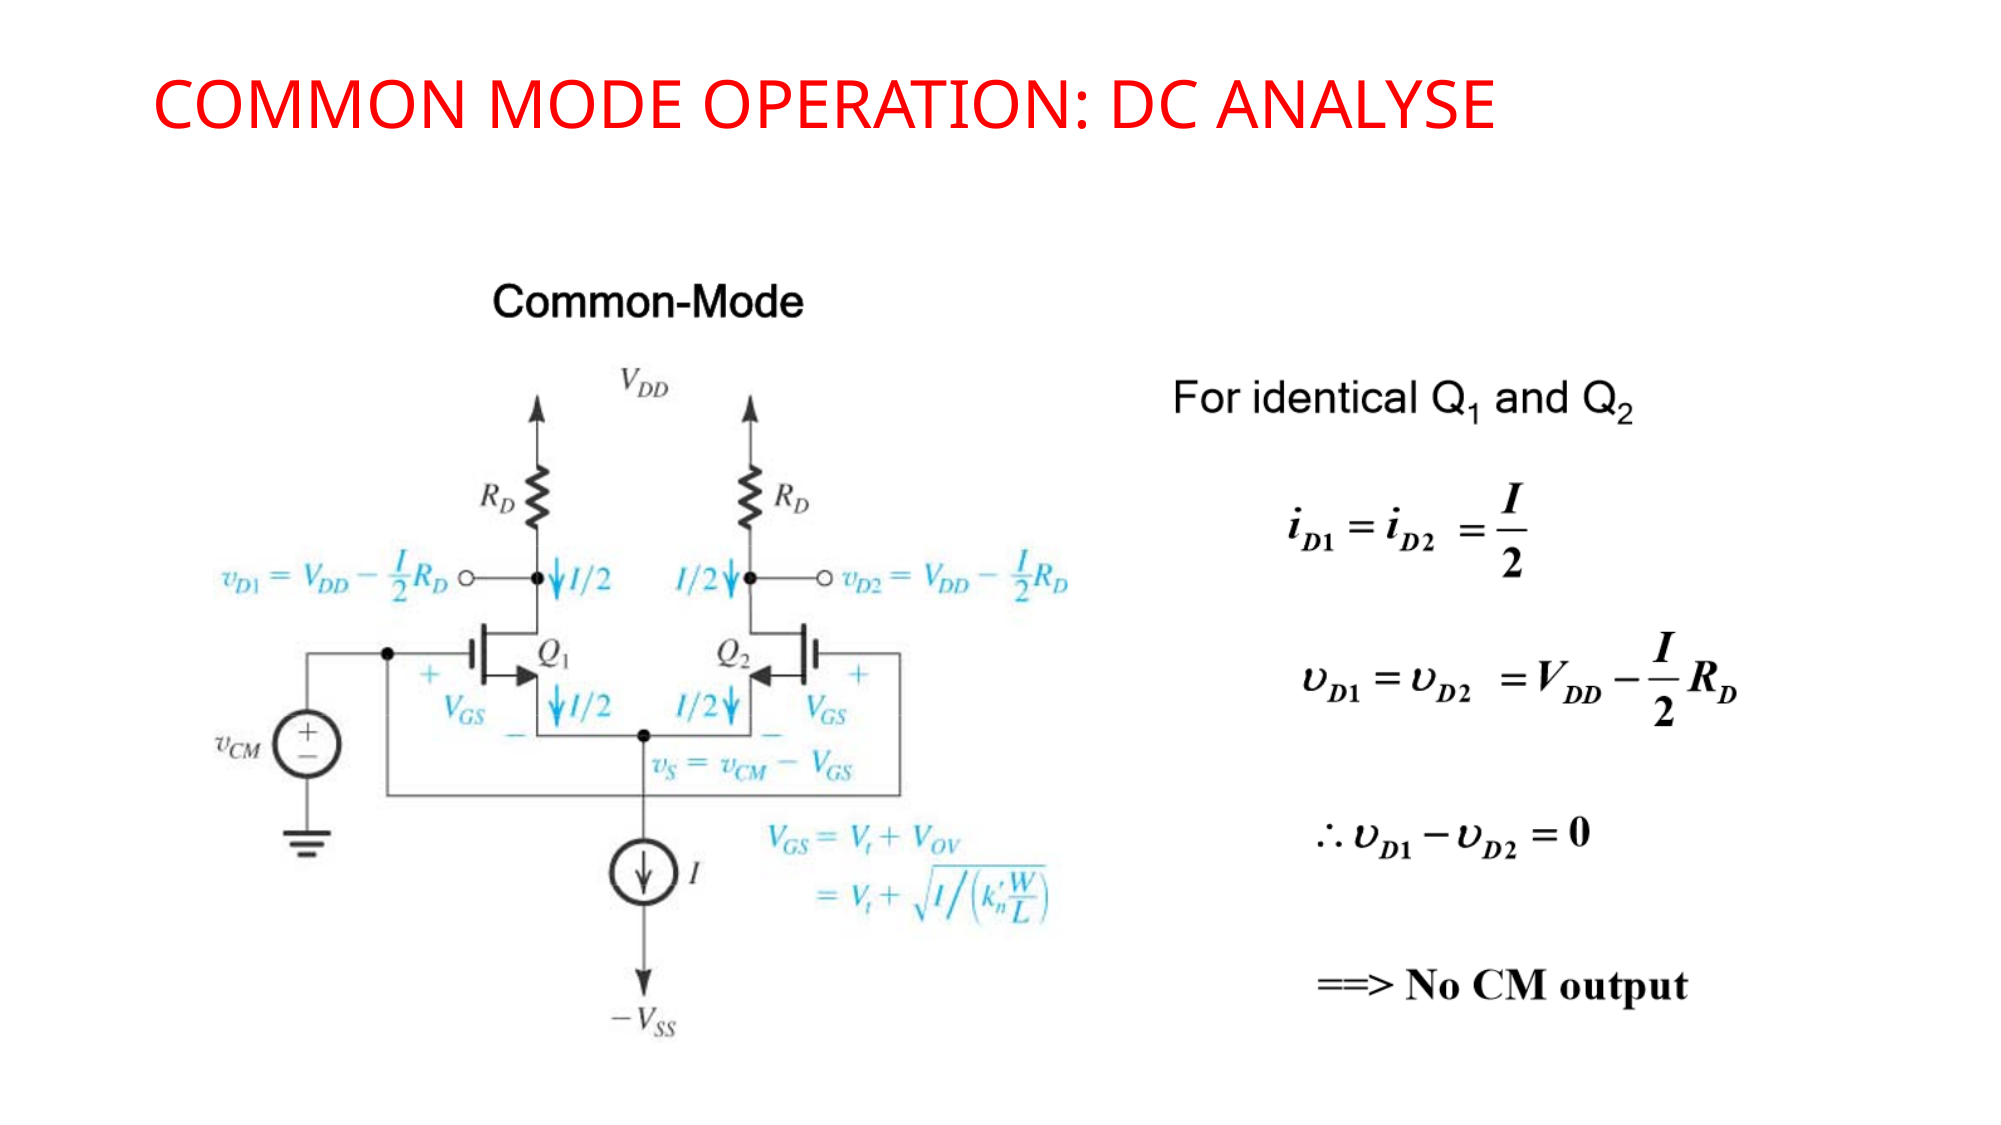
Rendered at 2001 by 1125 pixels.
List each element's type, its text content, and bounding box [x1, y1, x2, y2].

picture [144, 265, 1758, 1058]
title COMMON MODE OPERATION: DC ANALYSE [137, 59, 1863, 153]
